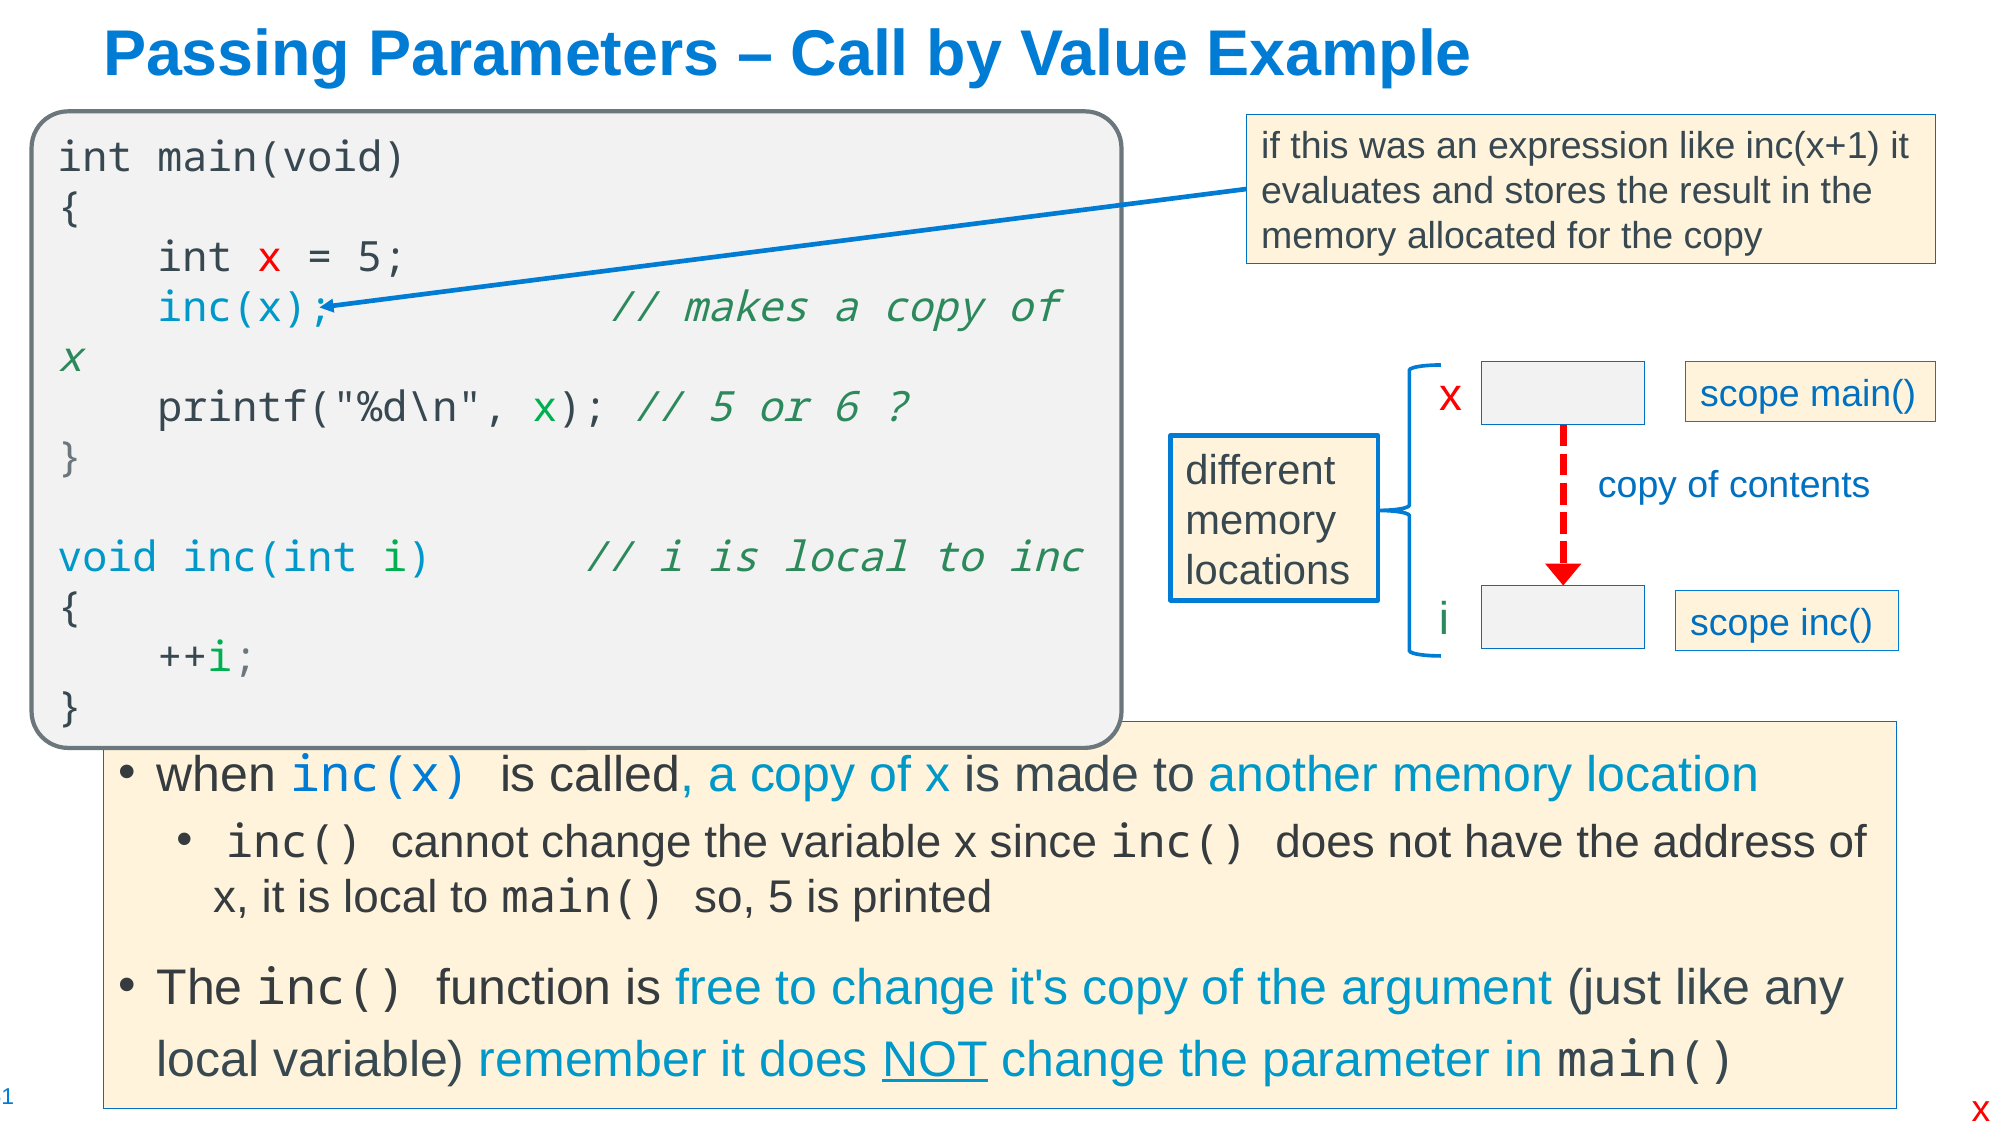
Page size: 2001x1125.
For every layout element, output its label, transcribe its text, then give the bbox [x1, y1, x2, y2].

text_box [1170, 357, 1936, 656]
title Passing Parameters – Call by Value Example [88, 8, 1814, 98]
text_box x [1956, 1076, 2000, 1125]
text_box int main(void) { int x = 5; inc(x); // makes a copy of x printf("%d\n", x); // 5 or 6 ? } void inc(int i) // i is local to inc { ++i; } [31, 111, 1122, 748]
list when inc(x) is called, a copy of x is made to another memory location inc() cannot change the variable x since inc() does not have the address of x, it is local to main() so, 5 is printed The inc() function is free to change it's copy of the argument (just like any local variable) remember it does NOT change the parameter in main() [103, 721, 1897, 1109]
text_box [319, 114, 1936, 308]
